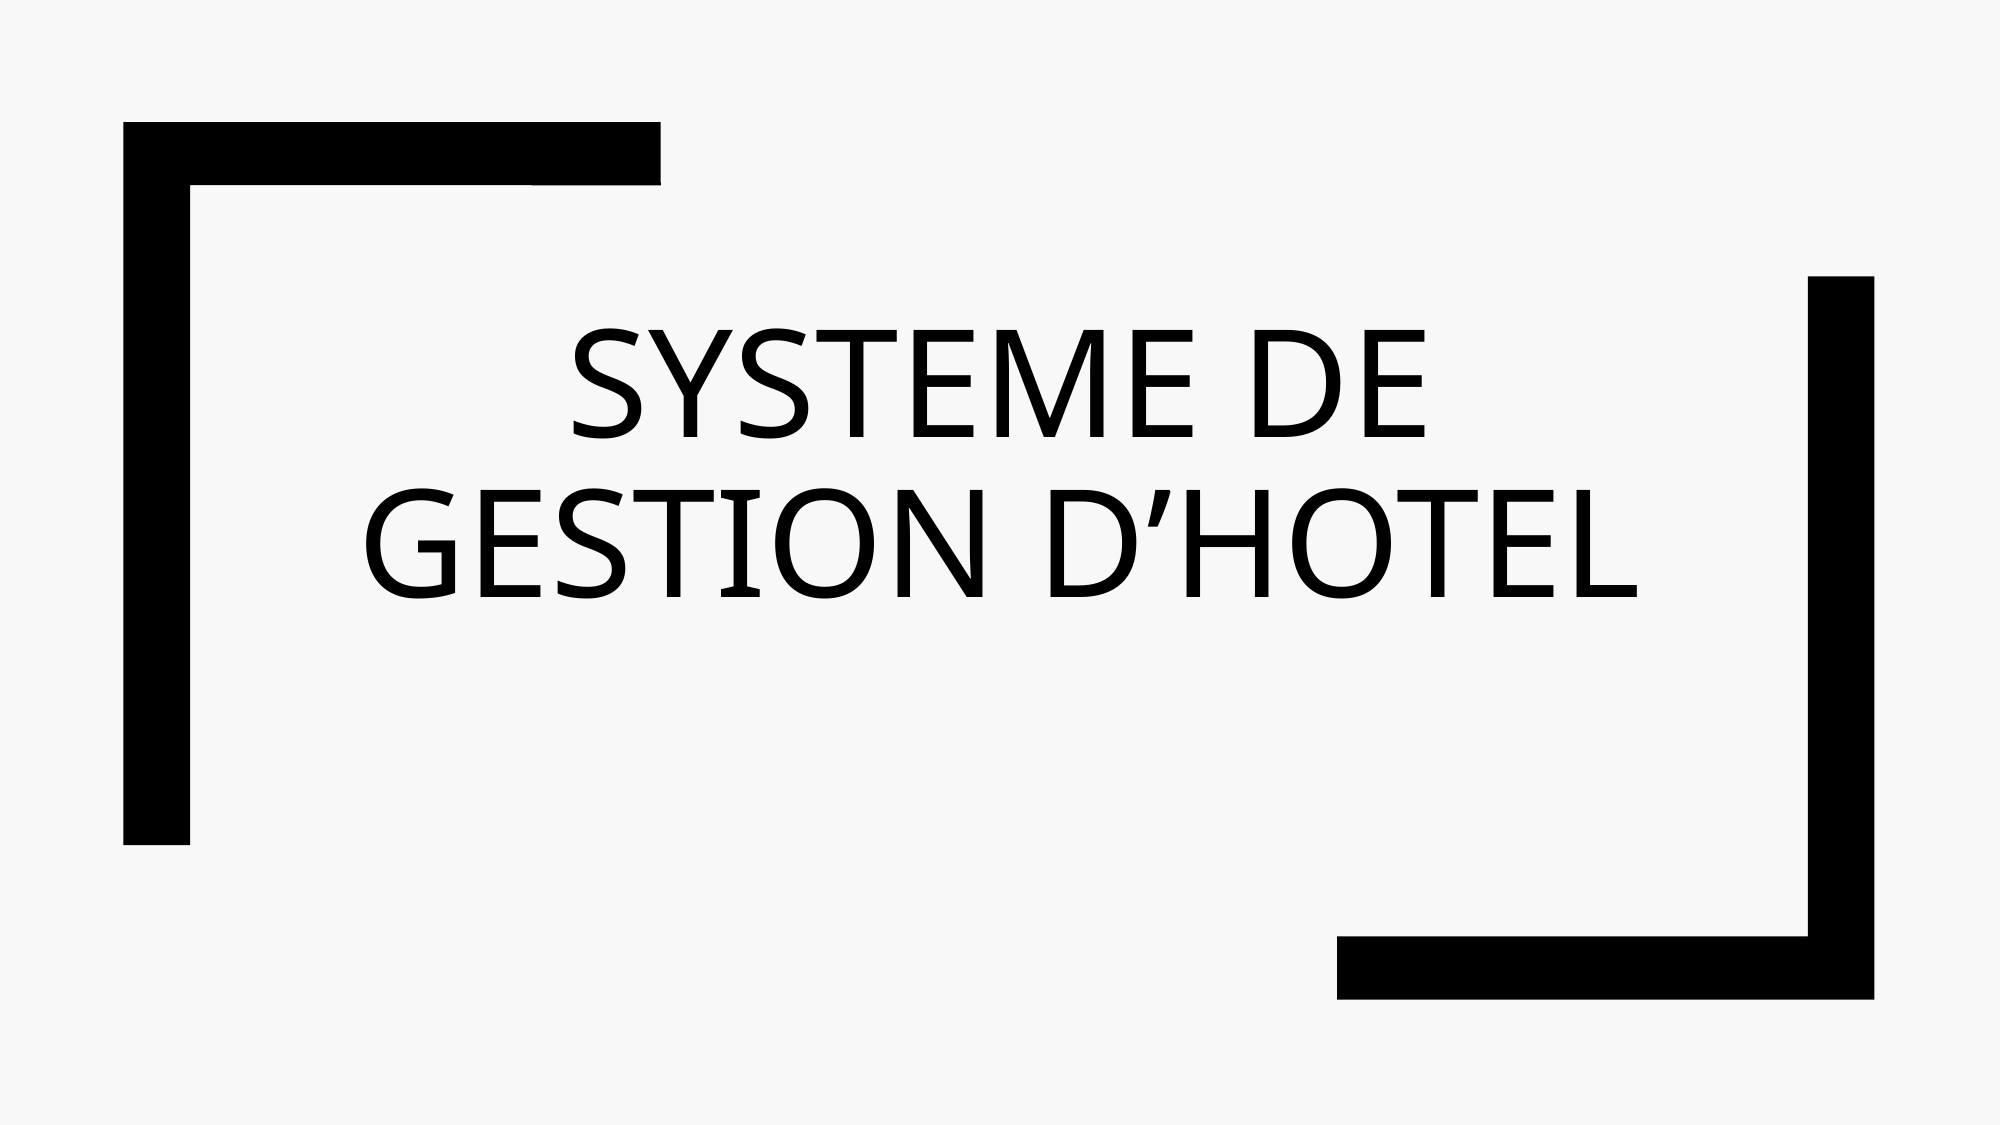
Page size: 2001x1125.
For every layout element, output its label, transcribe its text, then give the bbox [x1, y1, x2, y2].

title systeme de gestion d’hotel [314, 293, 1686, 638]
